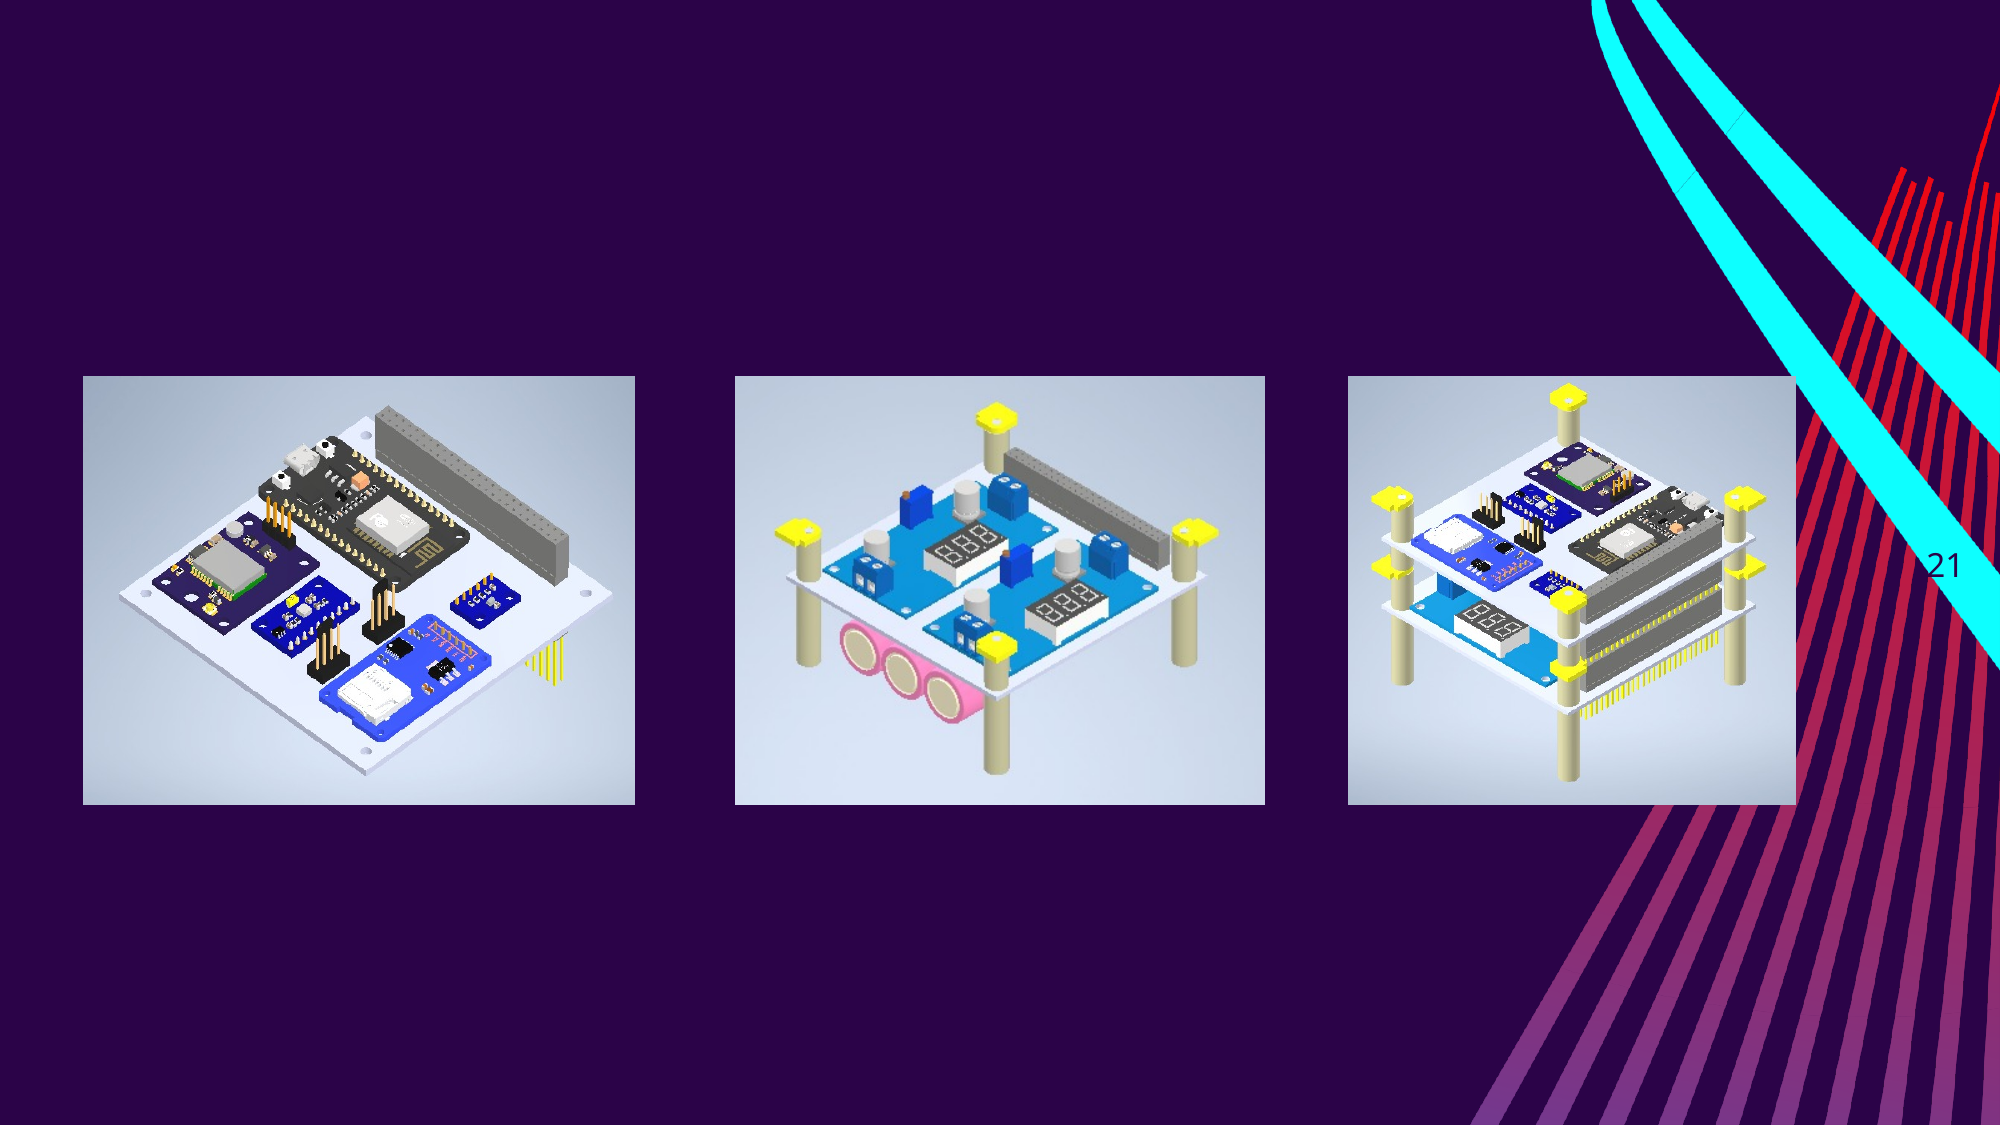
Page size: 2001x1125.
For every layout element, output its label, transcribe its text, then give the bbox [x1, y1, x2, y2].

slide_number 21 [1889, 519, 1980, 615]
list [83, 376, 635, 805]
picture [0, 0, 2000, 1125]
